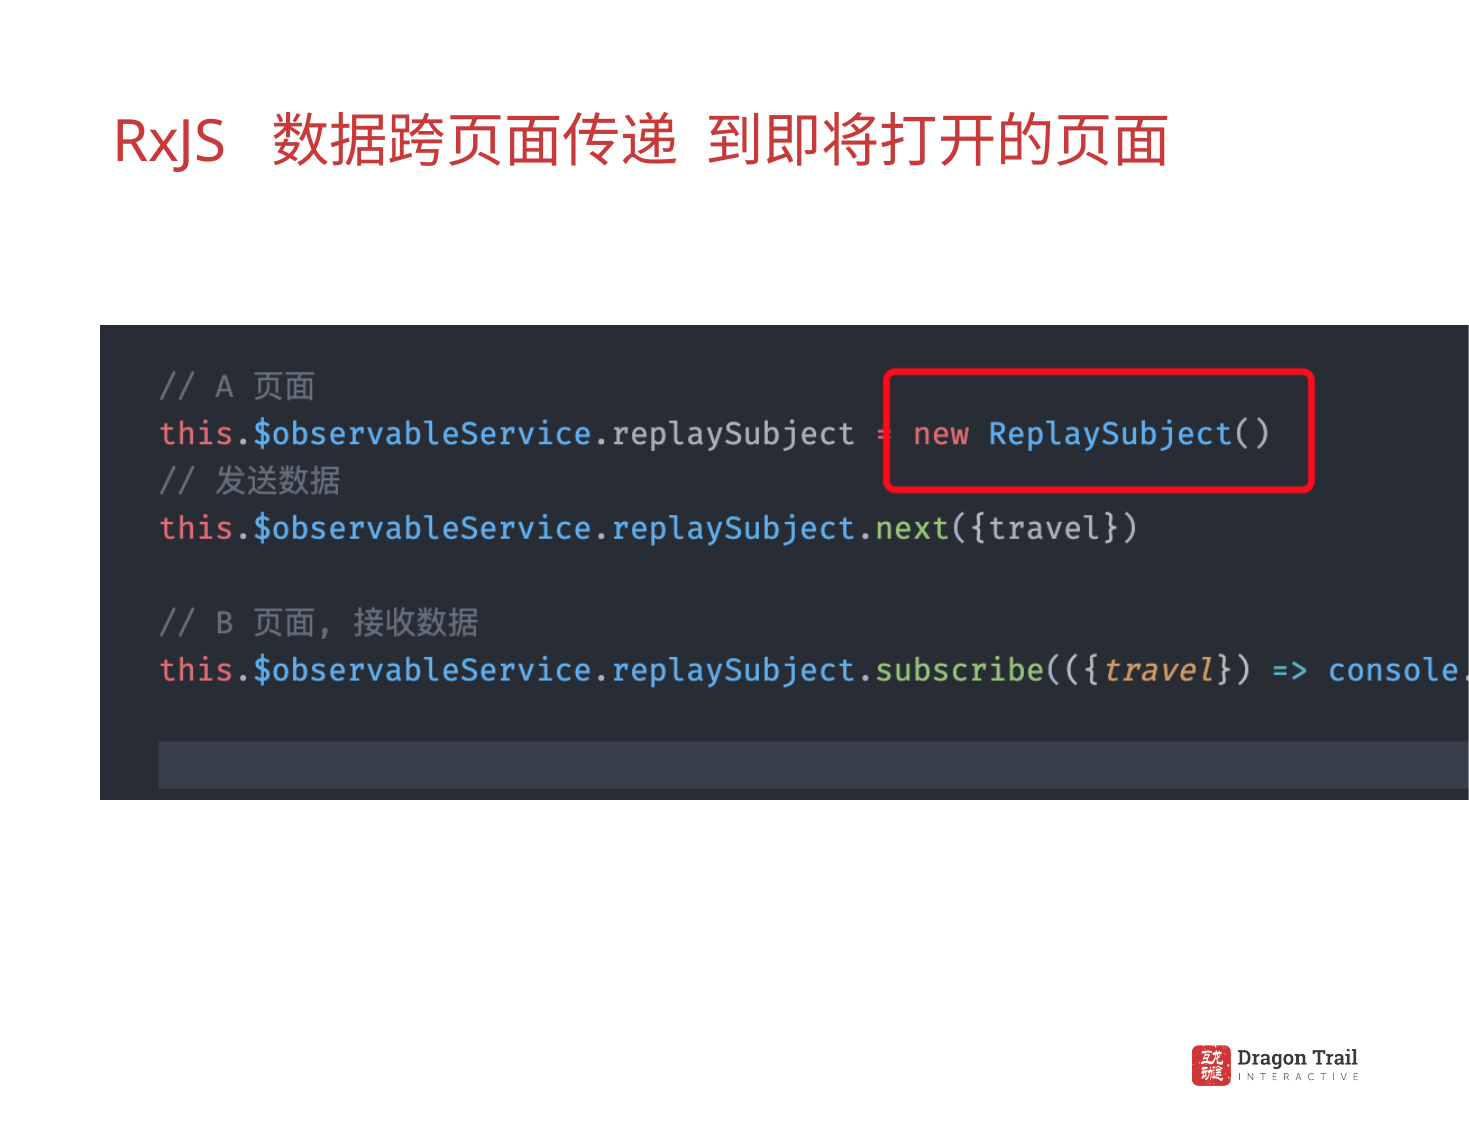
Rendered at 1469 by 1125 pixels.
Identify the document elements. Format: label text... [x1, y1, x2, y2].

text_box RxJS 数据跨页面传递 到即将打开的页面 [103, 80, 1365, 184]
text_box [1191, 1044, 1358, 1086]
picture [99, 325, 1469, 800]
